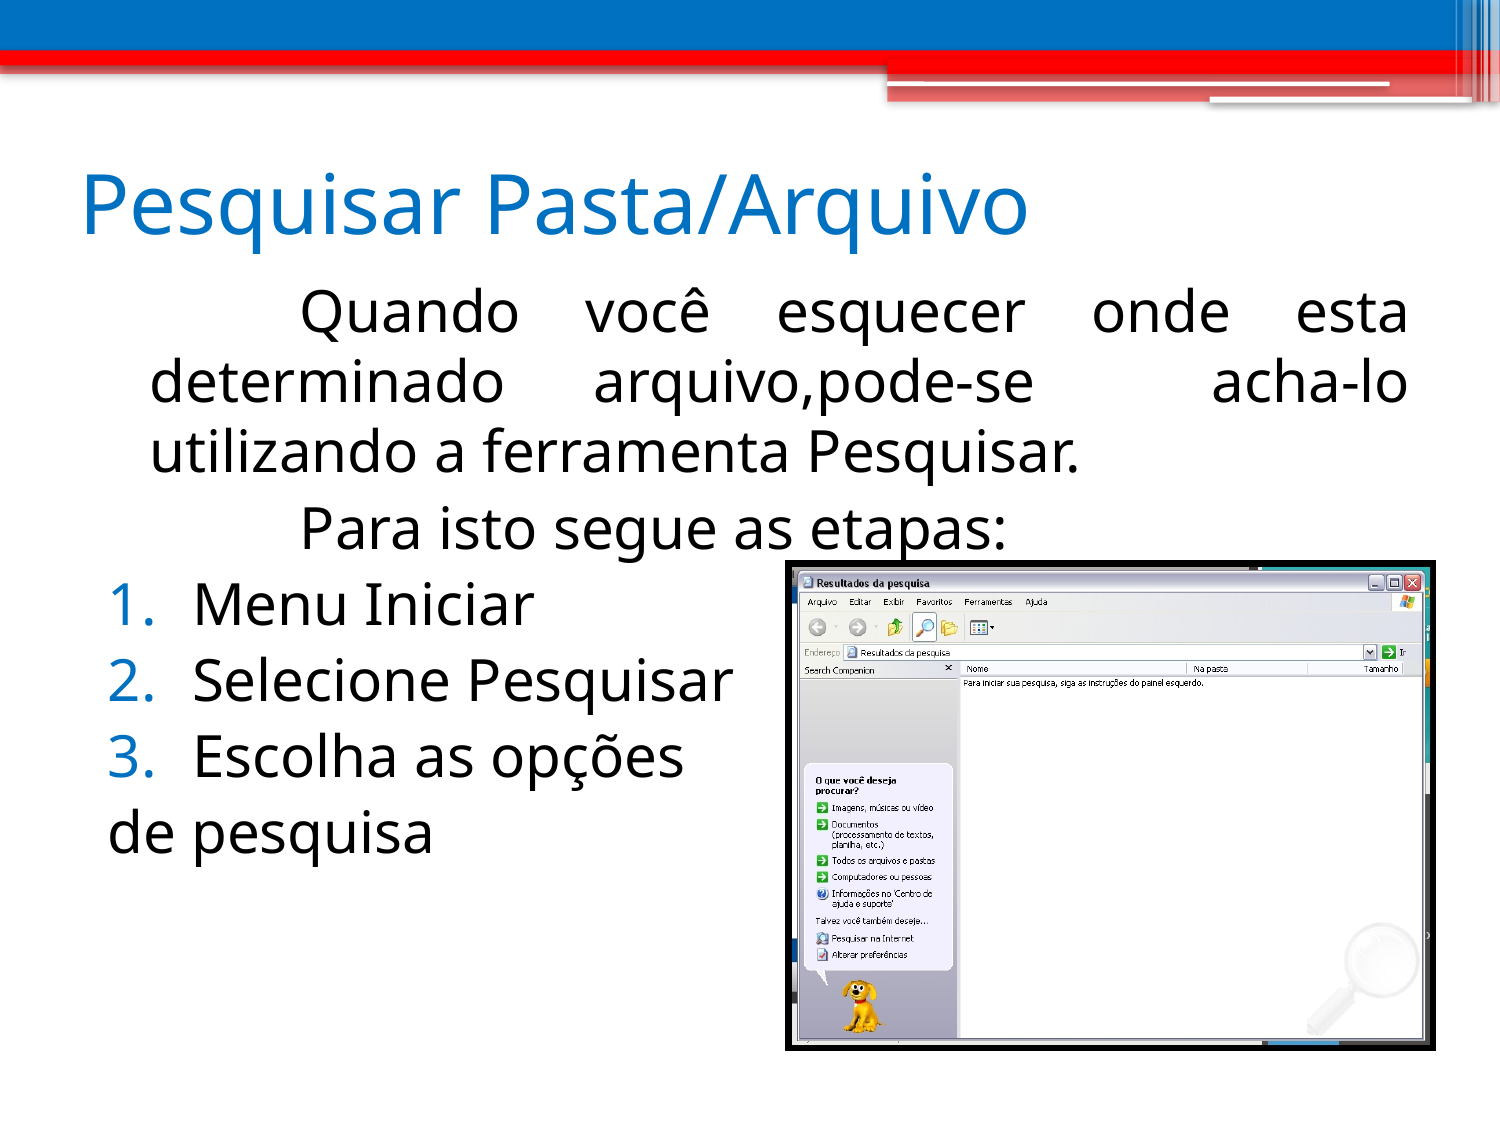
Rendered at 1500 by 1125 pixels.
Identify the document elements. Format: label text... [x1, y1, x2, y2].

picture [785, 560, 1436, 1051]
list Quando você esquecer onde esta determinado arquivo,pode-se acha-lo utilizando a ferramenta Pesquisar. Para isto segue as etapas: Menu Iniciar Selecione Pesquisar Escolha as opções de pesquisa [75, 267, 1425, 1079]
title Pesquisar Pasta/Arquivo [64, 113, 1415, 289]
